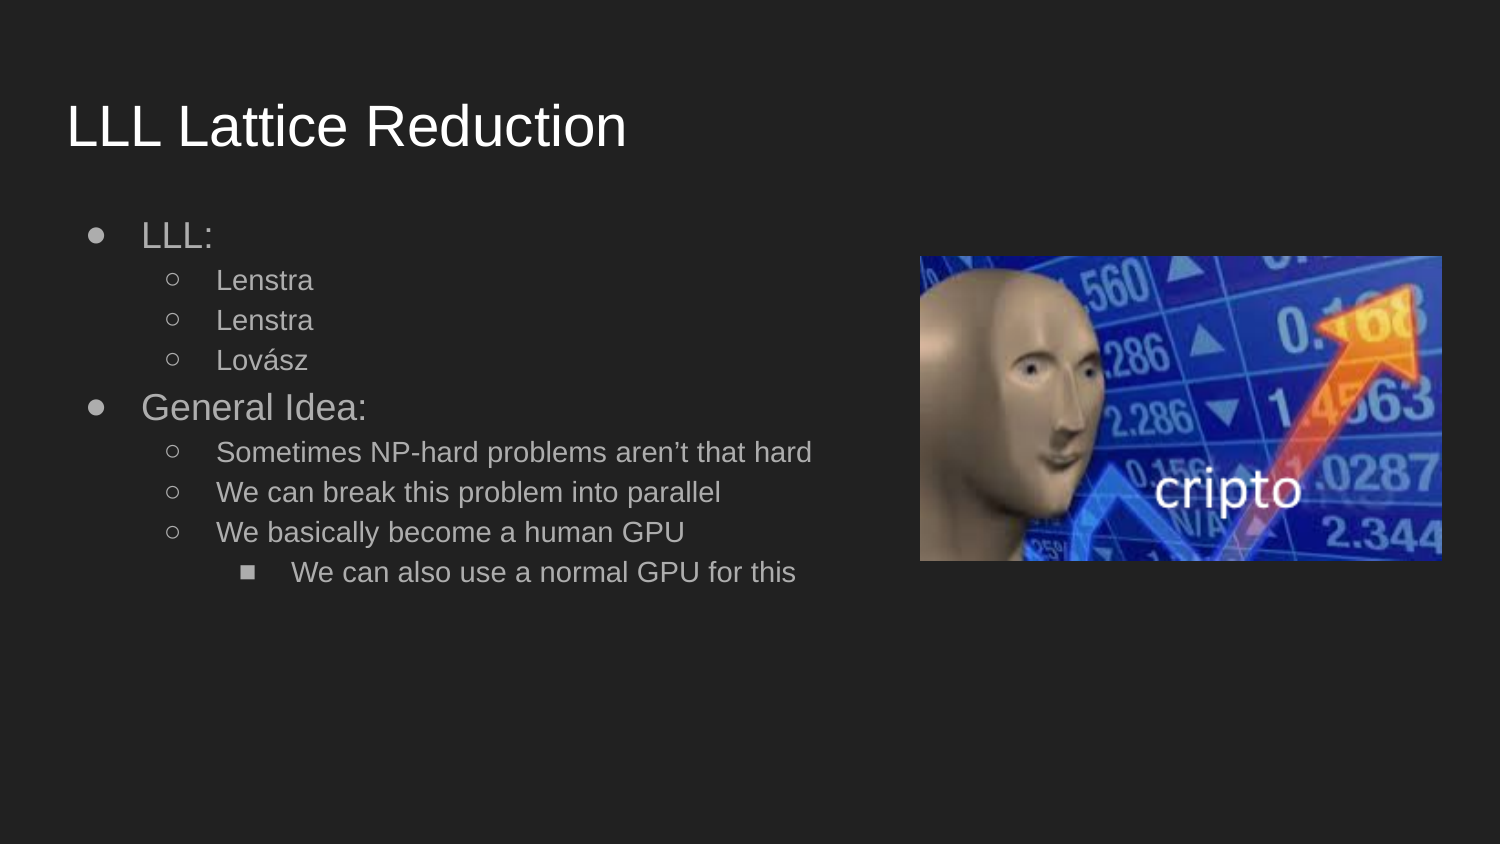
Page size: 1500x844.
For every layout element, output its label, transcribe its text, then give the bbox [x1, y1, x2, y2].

list LLL: Lenstra Lenstra Lovász General Idea: Sometimes NP-hard problems aren’t that hard We can break this problem into parallel We basically become a human GPU We can also use a normal GPU for this [51, 189, 1449, 750]
picture [920, 255, 1442, 561]
title LLL Lattice Reduction [51, 72, 1449, 167]
